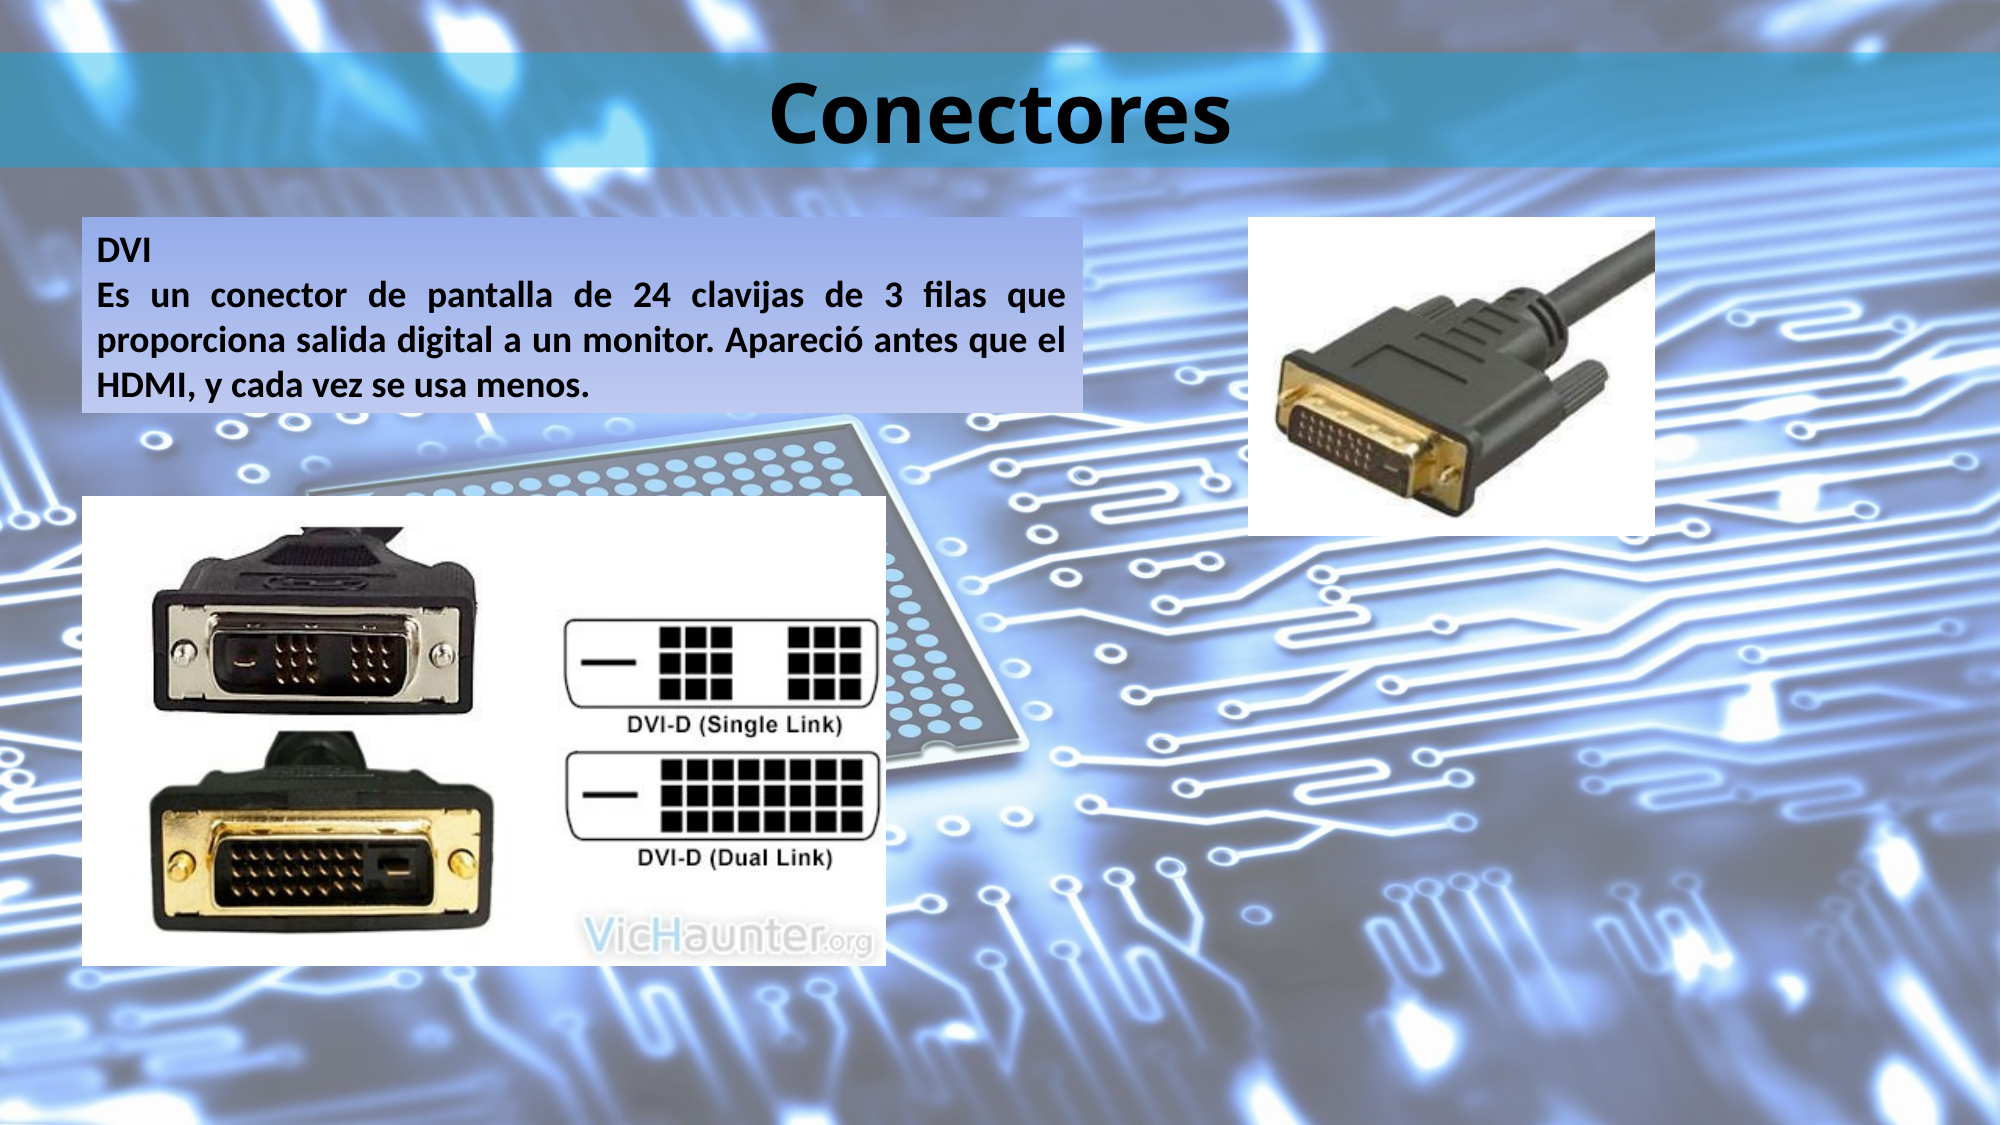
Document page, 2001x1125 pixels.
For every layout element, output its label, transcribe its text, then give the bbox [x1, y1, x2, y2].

text_box DVI Es un conector de pantalla de 24 clavijas de 3 filas que proporciona salida digital a un monitor. Apareció antes que el HDMI, y cada vez se usa menos. [81, 217, 1083, 413]
picture [1248, 217, 1655, 536]
picture [81, 496, 886, 966]
text_box Conectores [0, 52, 2000, 168]
